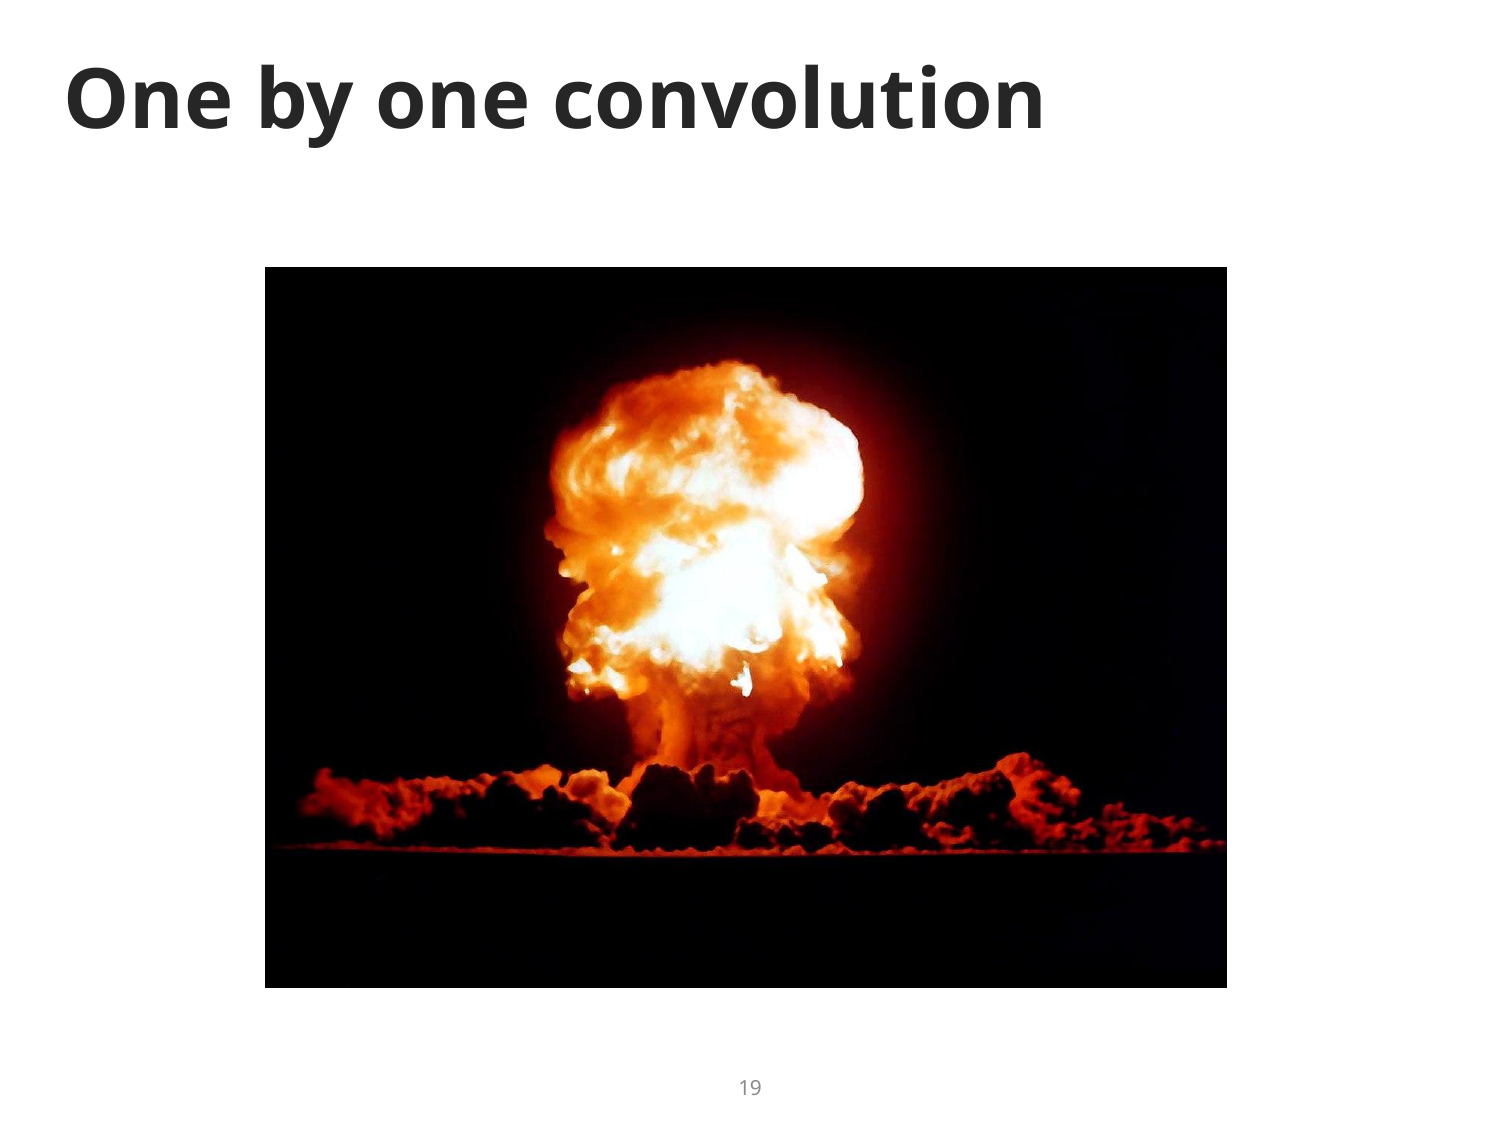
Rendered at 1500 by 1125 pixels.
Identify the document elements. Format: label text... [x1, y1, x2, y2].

title One by one convolution [48, 41, 1456, 149]
picture [265, 266, 1227, 988]
slide_number 19 [575, 1058, 925, 1119]
